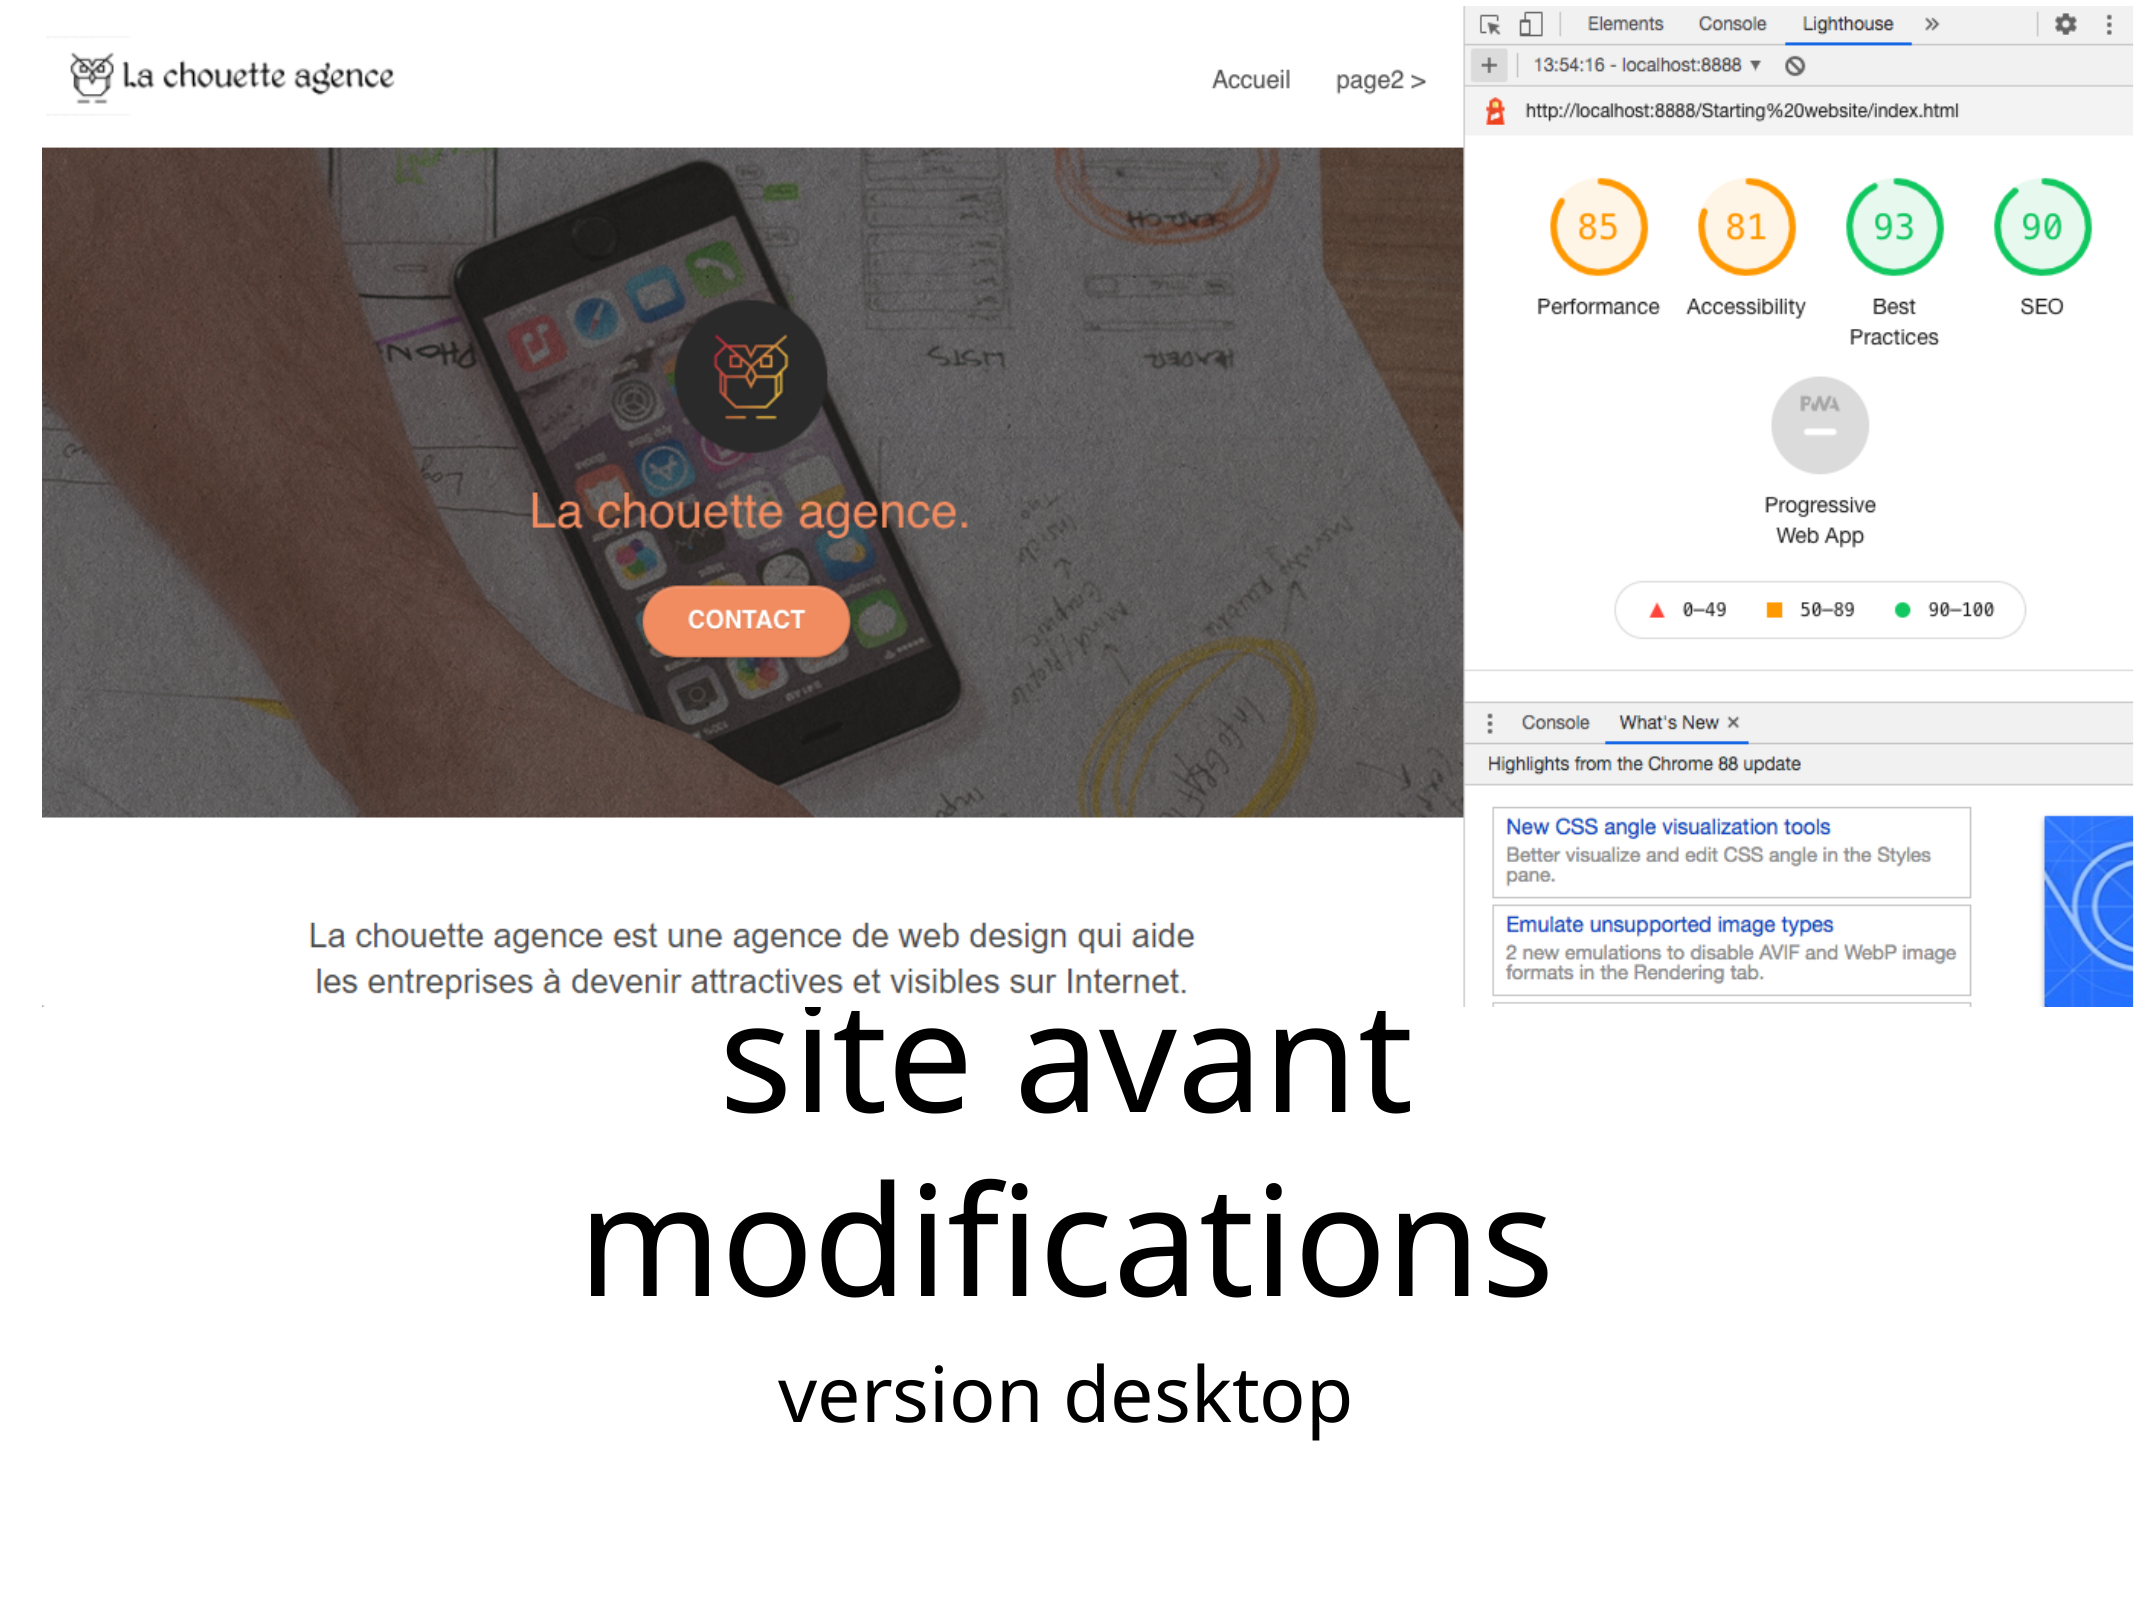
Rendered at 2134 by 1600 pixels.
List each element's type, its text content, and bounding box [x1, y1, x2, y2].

list version desktop [207, 1336, 1926, 1524]
picture [41, 5, 2134, 1007]
title site avant modifications [207, 1101, 1926, 1336]
